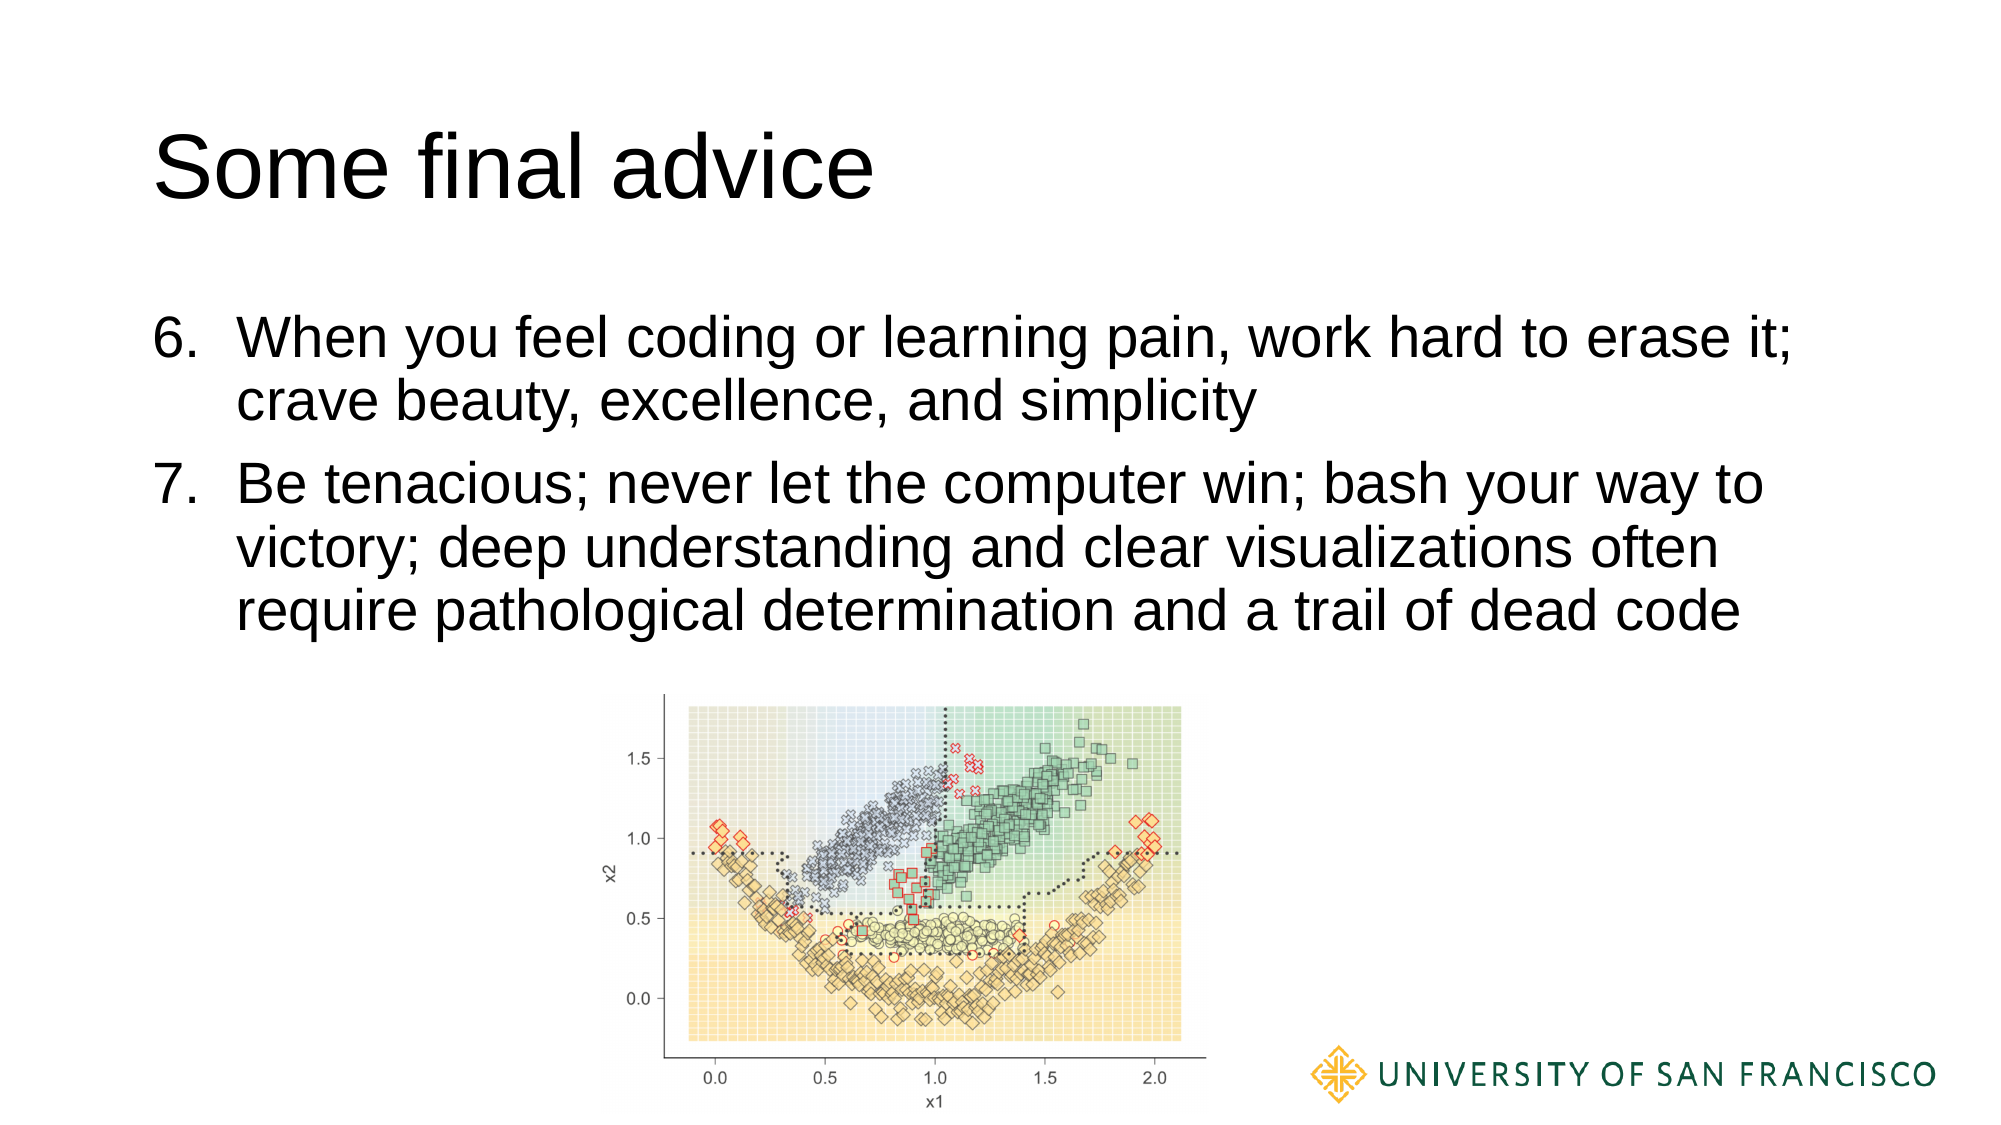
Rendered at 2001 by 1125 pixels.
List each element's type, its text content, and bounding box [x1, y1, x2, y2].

list When you feel coding or learning pain, work hard to erase it; crave beauty, excellence, and simplicity Be tenacious; never let the computer win; bash your way to victory; deep understanding and clear visualizations often require pathological determination and a trail of dead code [137, 299, 1863, 1014]
picture [601, 694, 1209, 1114]
title Some final advice [137, 59, 1863, 278]
